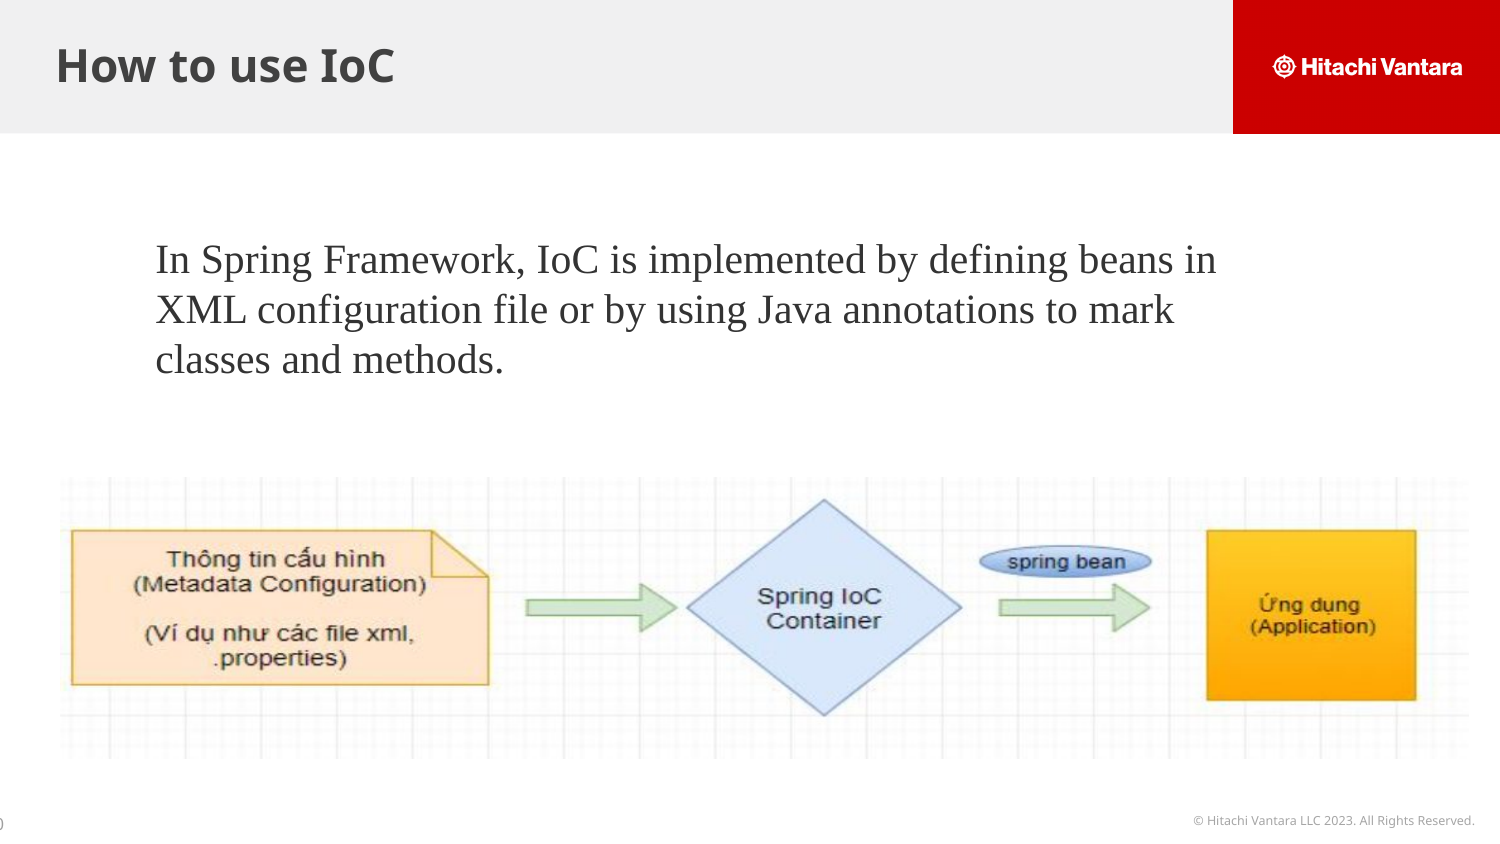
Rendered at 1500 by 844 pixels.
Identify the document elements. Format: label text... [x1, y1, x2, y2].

text_box In Spring Framework, IoC is implemented by defining beans in XML configuration file or by using Java annotations to mark classes and methods. [155, 231, 1285, 382]
title How to use IoC [43, 8, 1200, 129]
picture [1233, 0, 1500, 134]
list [60, 477, 1470, 759]
